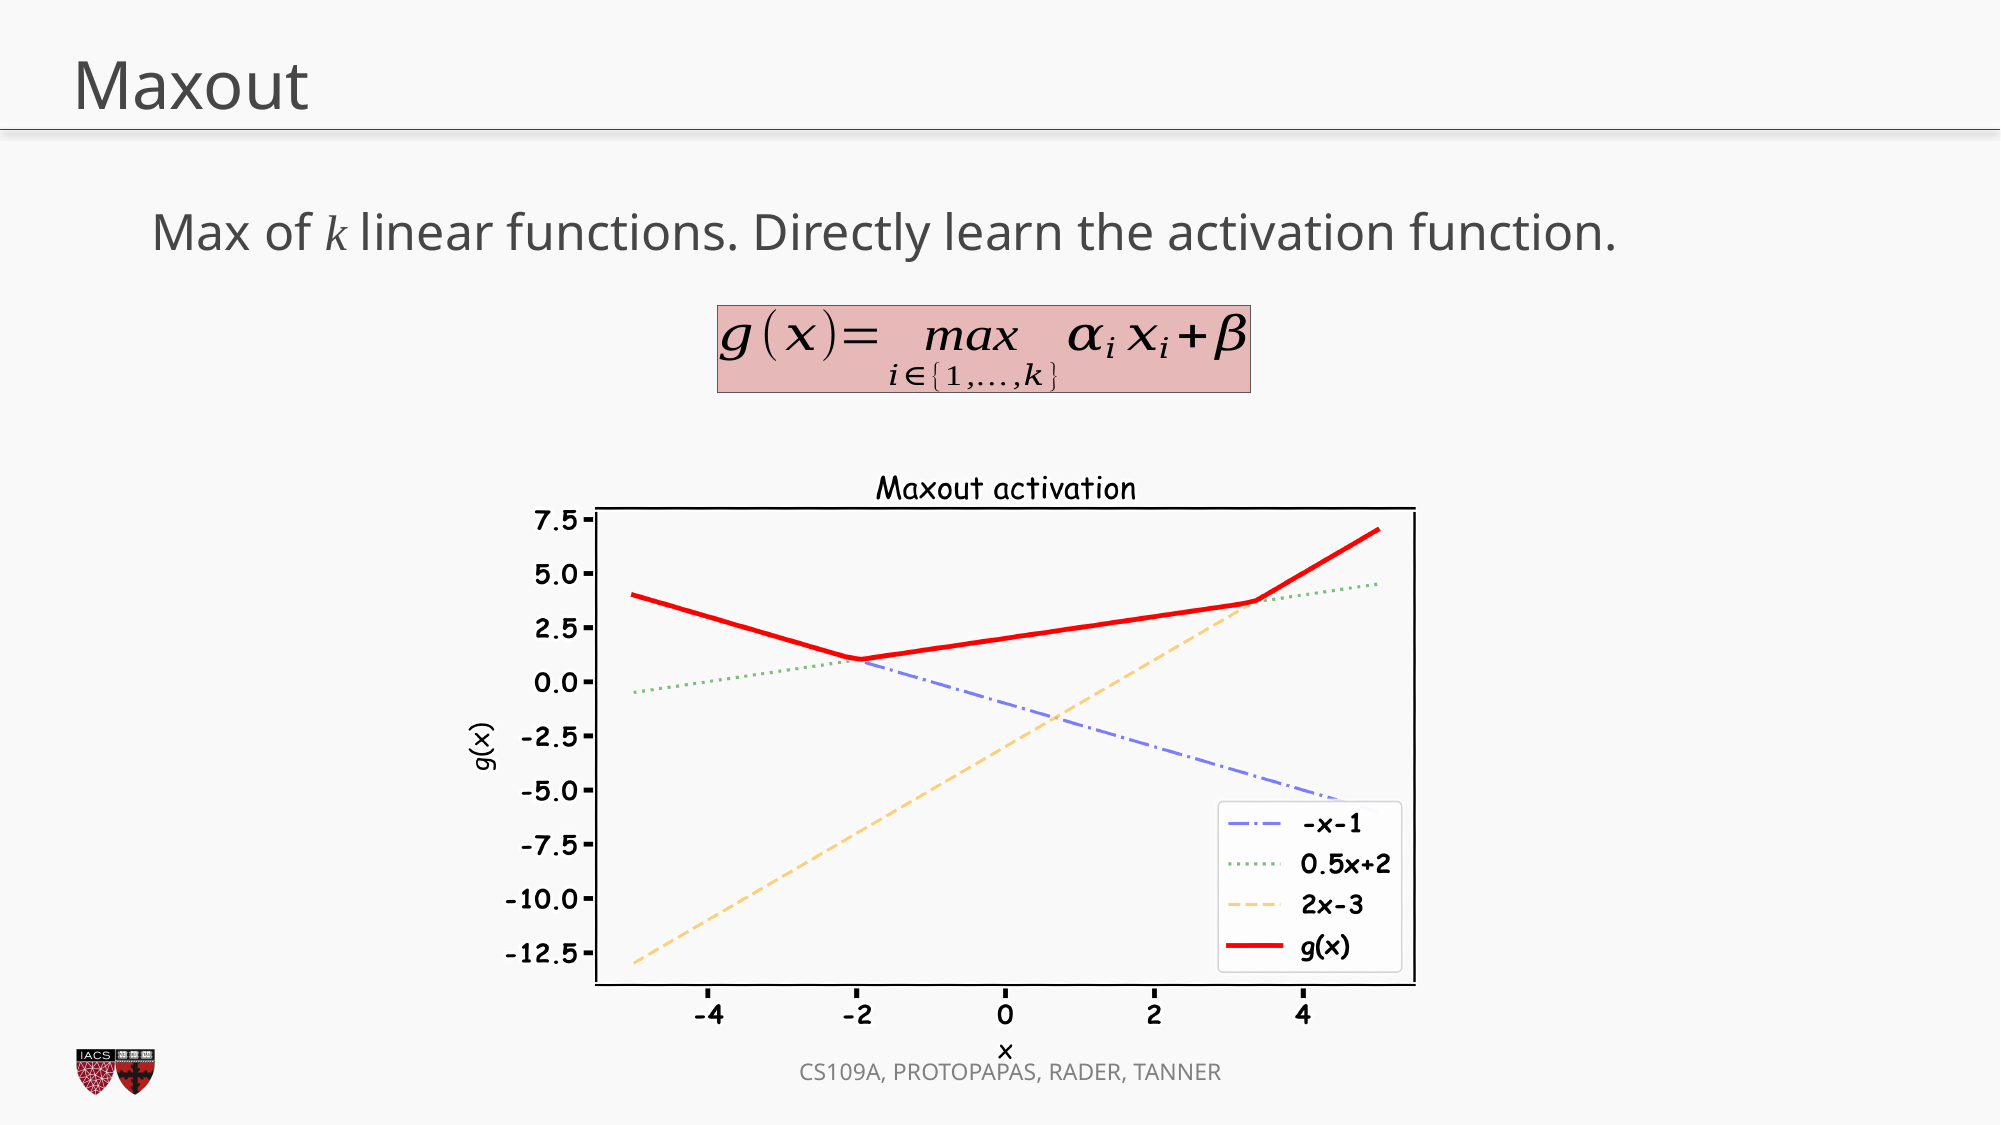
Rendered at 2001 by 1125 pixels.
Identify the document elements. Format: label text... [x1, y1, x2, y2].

title Maxout [57, 35, 1943, 162]
picture [75, 1049, 155, 1095]
list Max of k linear functions. Directly learn the activation function. [136, 193, 1831, 540]
picture [409, 423, 1578, 1125]
